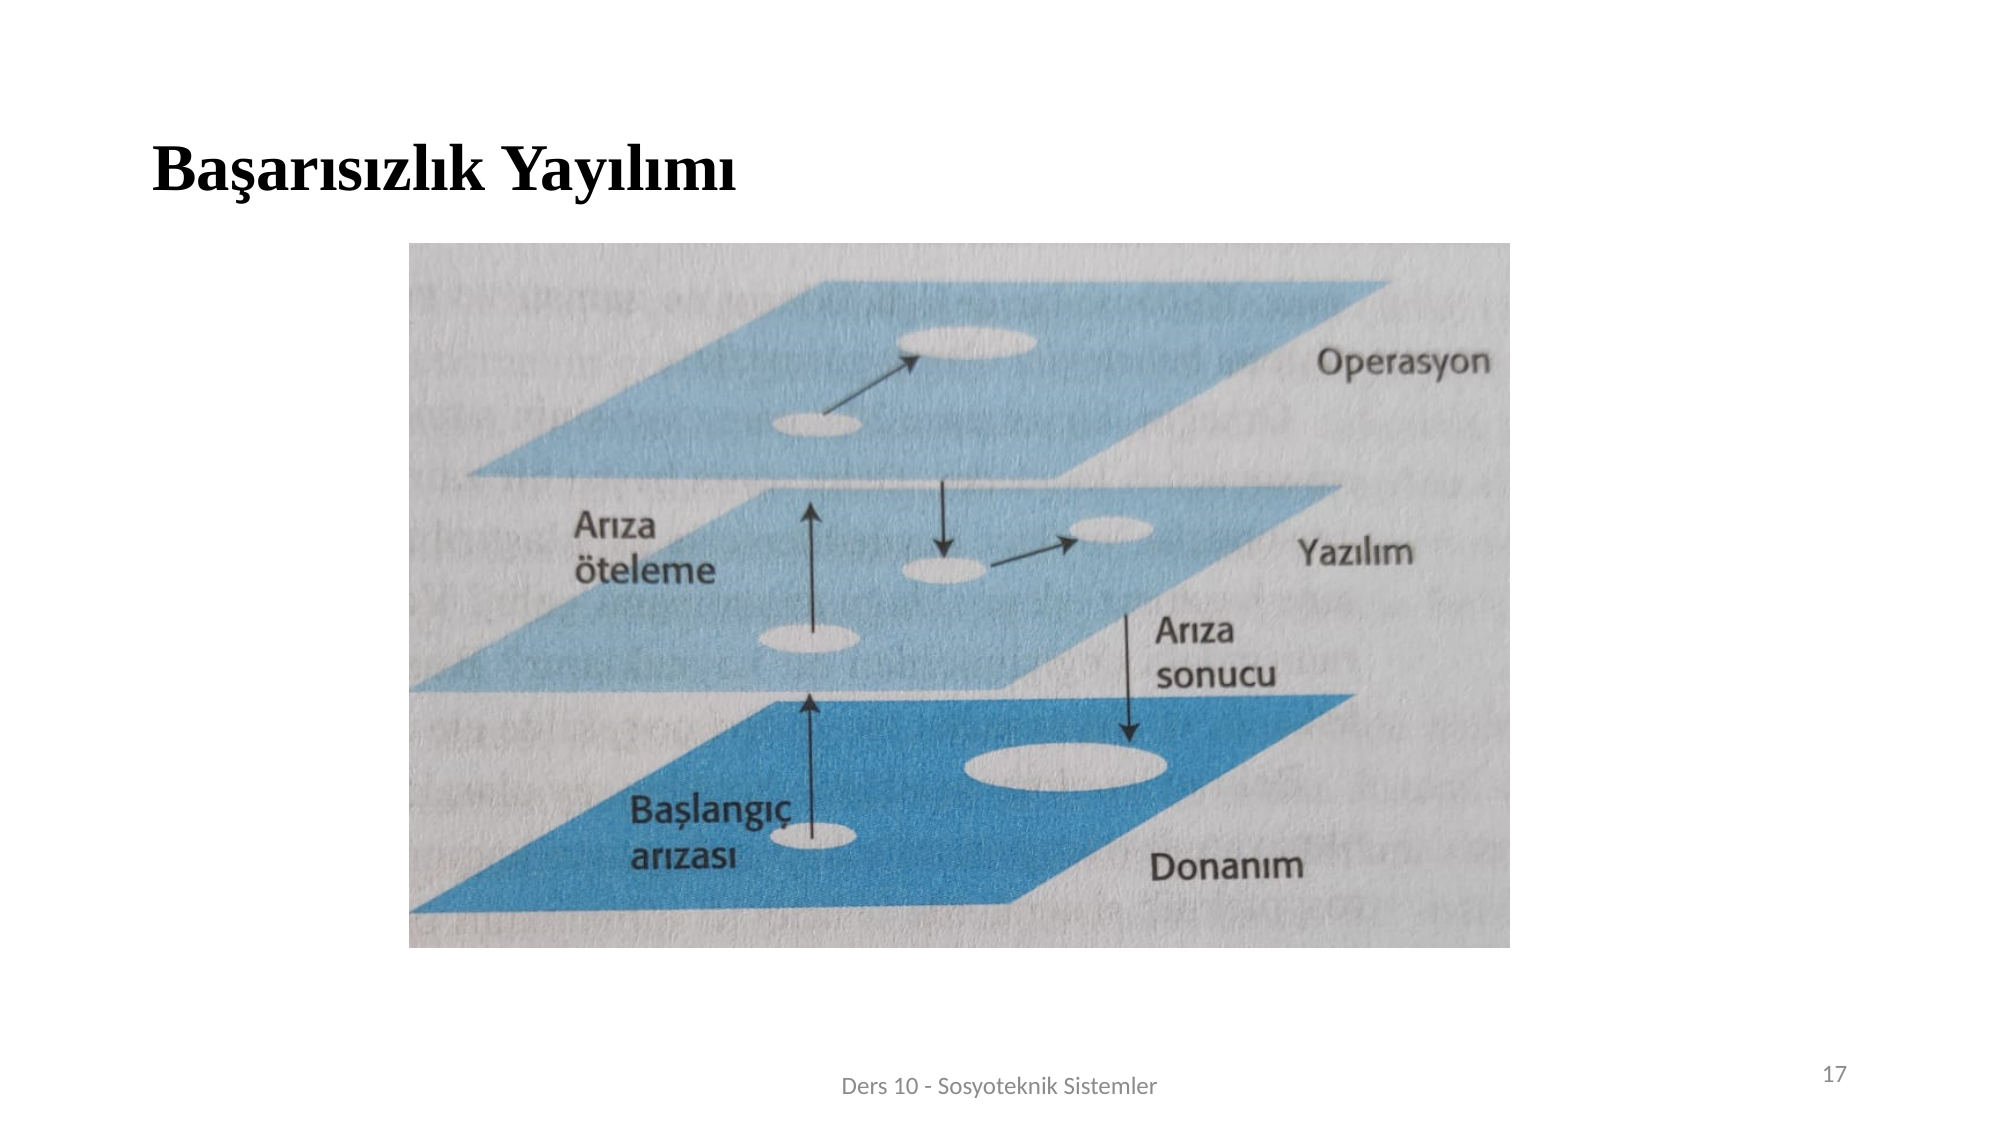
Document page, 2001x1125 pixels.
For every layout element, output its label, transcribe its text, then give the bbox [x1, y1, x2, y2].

title Başarısızlık Yayılımı [137, 59, 1863, 278]
picture [409, 243, 1510, 948]
slide_number 17 [1412, 1042, 1863, 1103]
footer Ders 10 - Sosyoteknik Sistemler [762, 1054, 1238, 1115]
